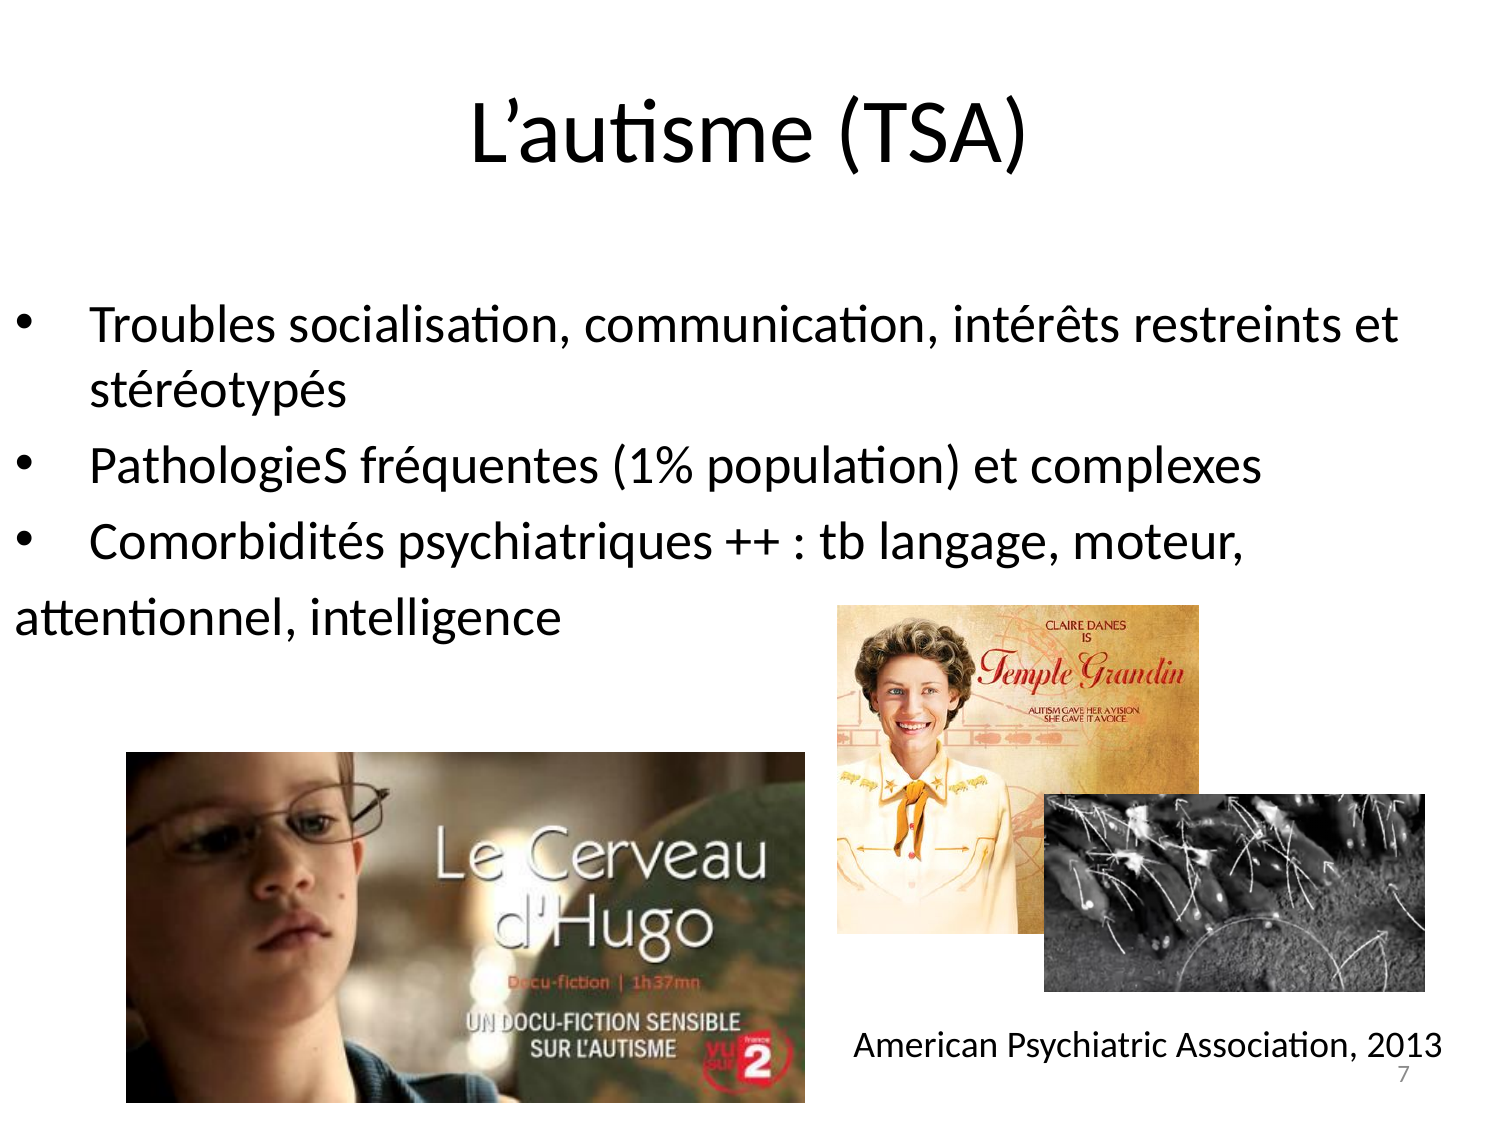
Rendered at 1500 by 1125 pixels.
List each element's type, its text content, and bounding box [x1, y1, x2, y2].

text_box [837, 604, 1426, 992]
text_box American Psychiatric Association, 2013 [838, 1012, 1467, 1073]
slide_number 7 [1074, 1073, 1425, 1103]
picture [125, 752, 806, 1103]
text_box Troubles socialisation, communication, intérêts restreints et stéréotypés PathologieS fréquentes (1% population) et complexes Comorbidités psychiatriques ++ : tb langage, moteur, attentionnel, intelligence [0, 281, 1500, 654]
title L’autisme (TSA) [75, 31, 1425, 220]
